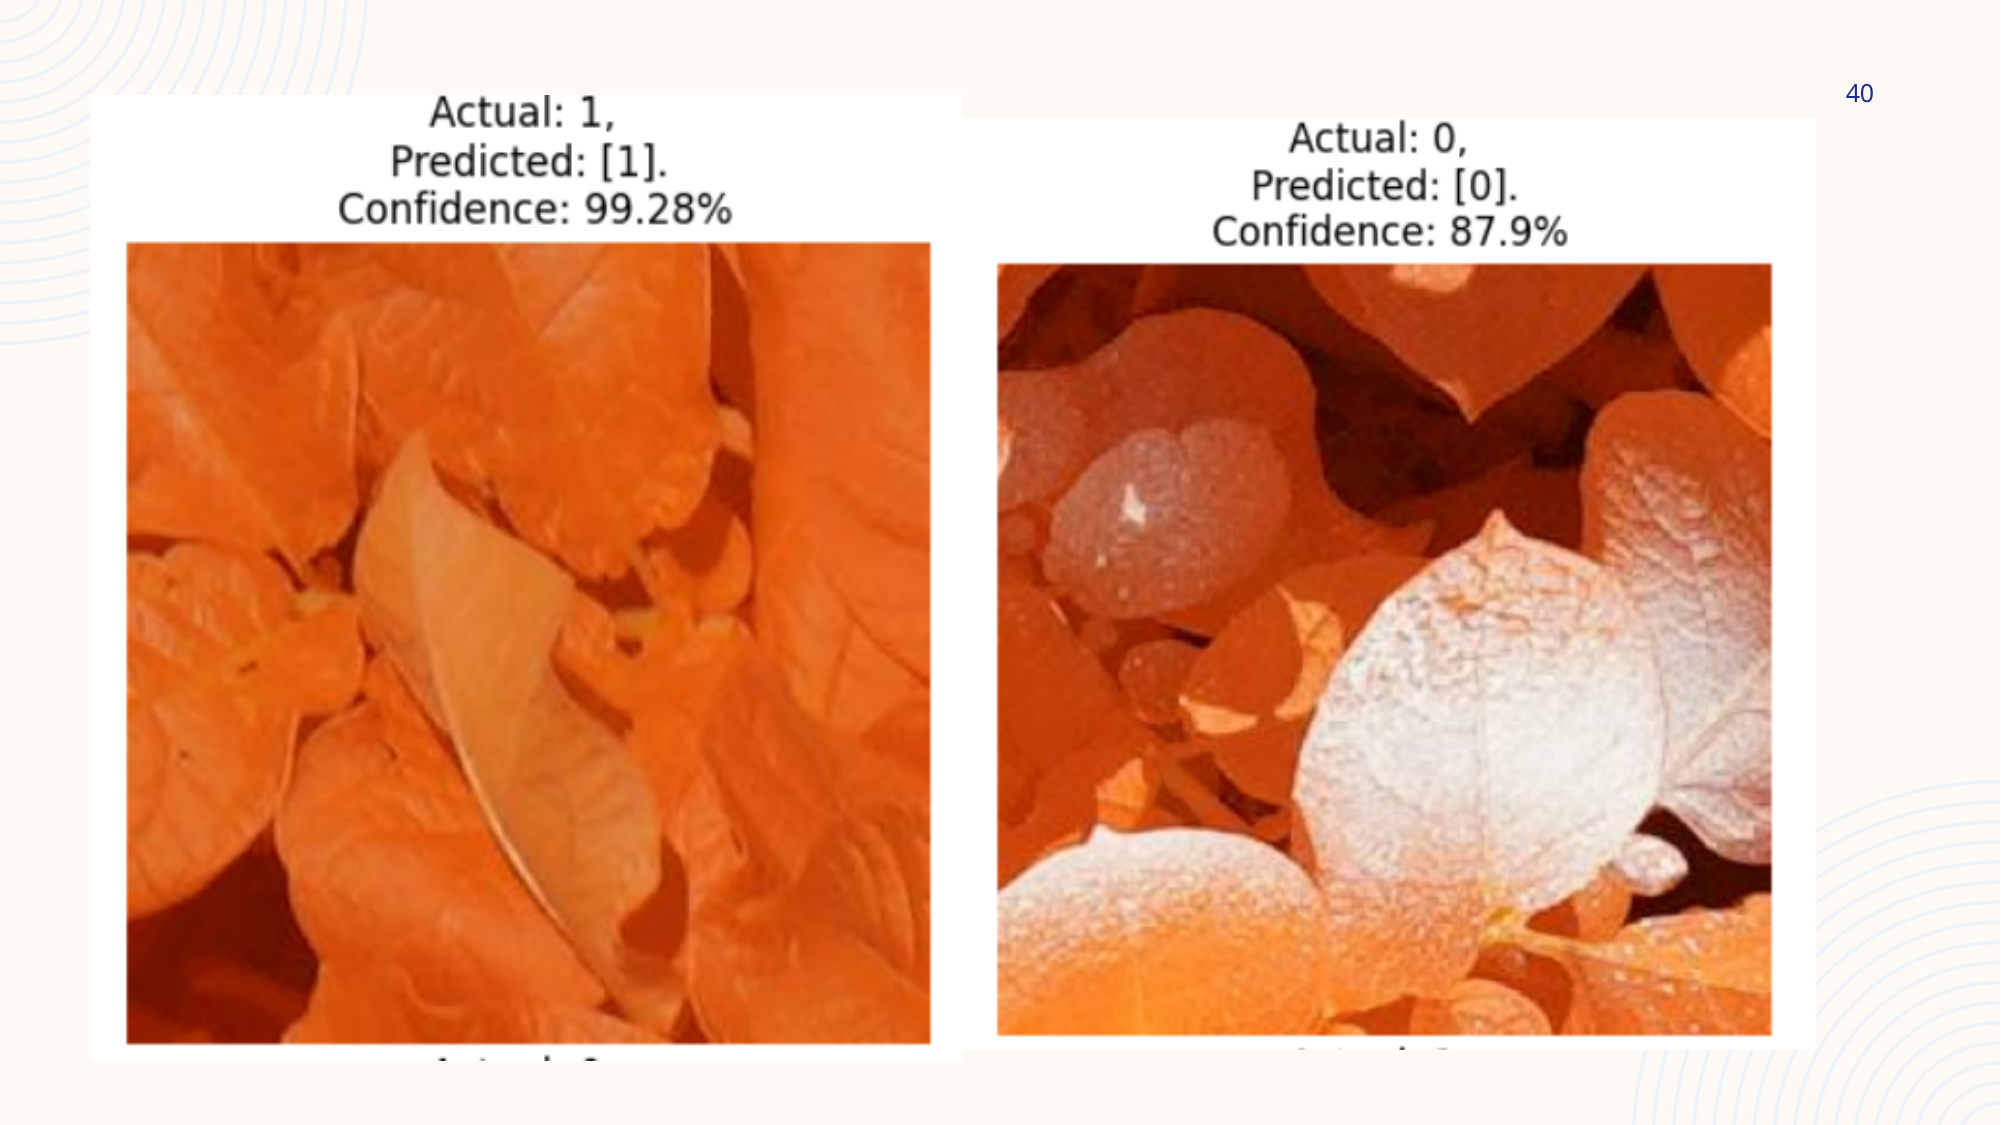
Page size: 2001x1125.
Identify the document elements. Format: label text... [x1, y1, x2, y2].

picture [89, 95, 1816, 1061]
slide_number 40 [1712, 75, 1875, 116]
